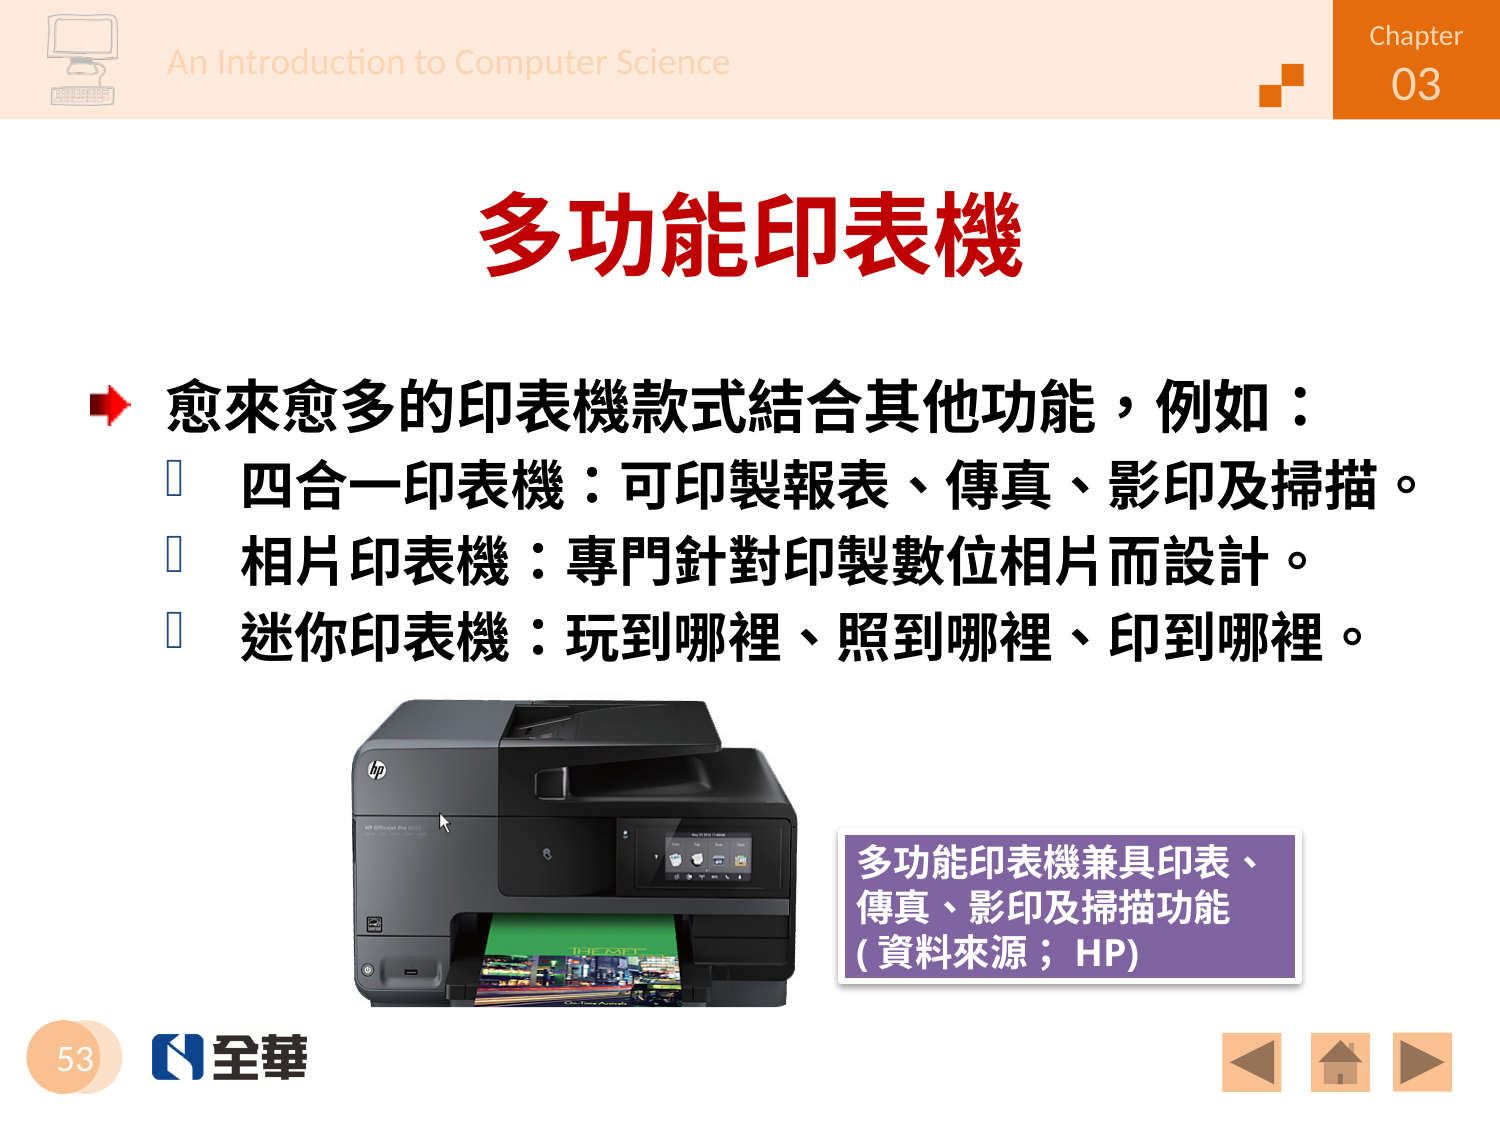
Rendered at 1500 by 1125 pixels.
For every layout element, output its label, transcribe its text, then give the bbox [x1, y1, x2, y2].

text_box 多功能印表機兼具印表、傳真、影印及掃描功能(資料來源；HP) [838, 828, 1302, 984]
title 多功能印表機 [75, 138, 1425, 327]
picture [152, 1034, 307, 1080]
picture [343, 693, 802, 1008]
list 愈來愈多的印表機款式結合其他功能，例如： 四合一印表機：可印製報表、傳真、影印及掃描。 相片印表機：專門針對印製數位相片而設計。 迷你印表機：玩到哪裡、照到哪裡、印到哪裡。 [75, 363, 1425, 1005]
picture [90, 385, 131, 426]
picture [47, 14, 118, 106]
